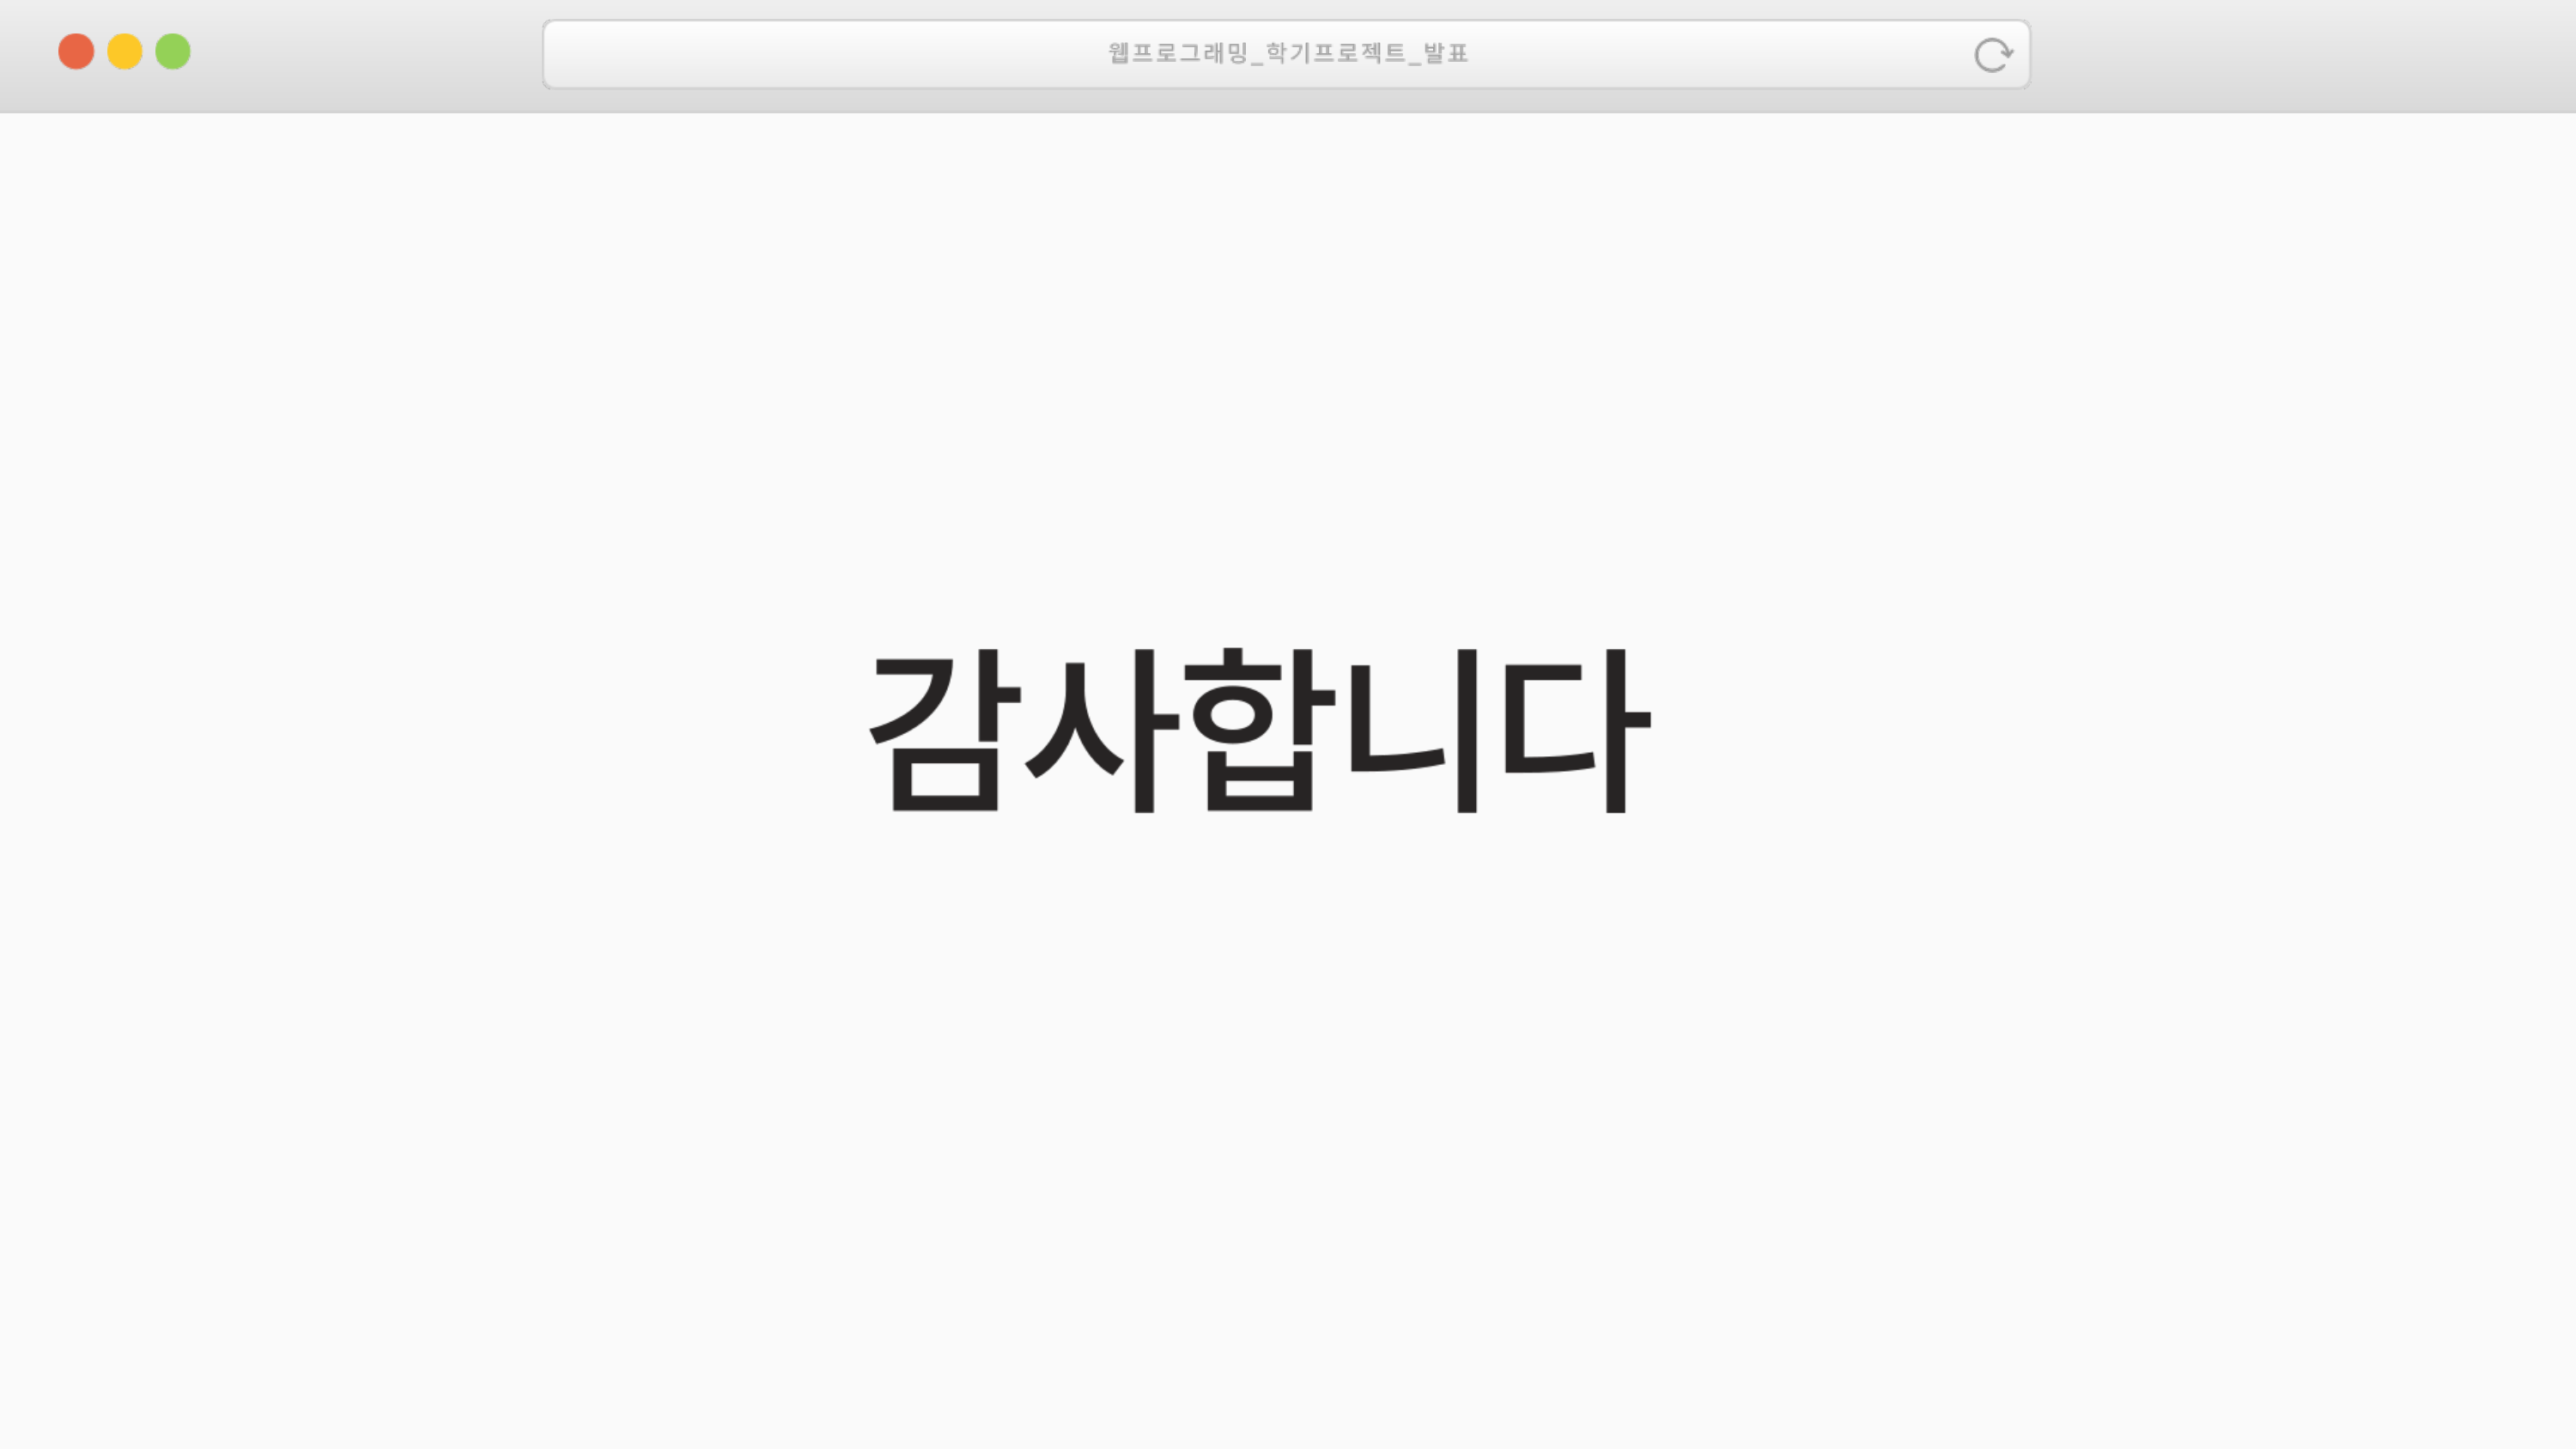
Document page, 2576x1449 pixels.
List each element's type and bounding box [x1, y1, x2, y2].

picture [0, 491, 2374, 1027]
picture [0, 0, 2576, 113]
